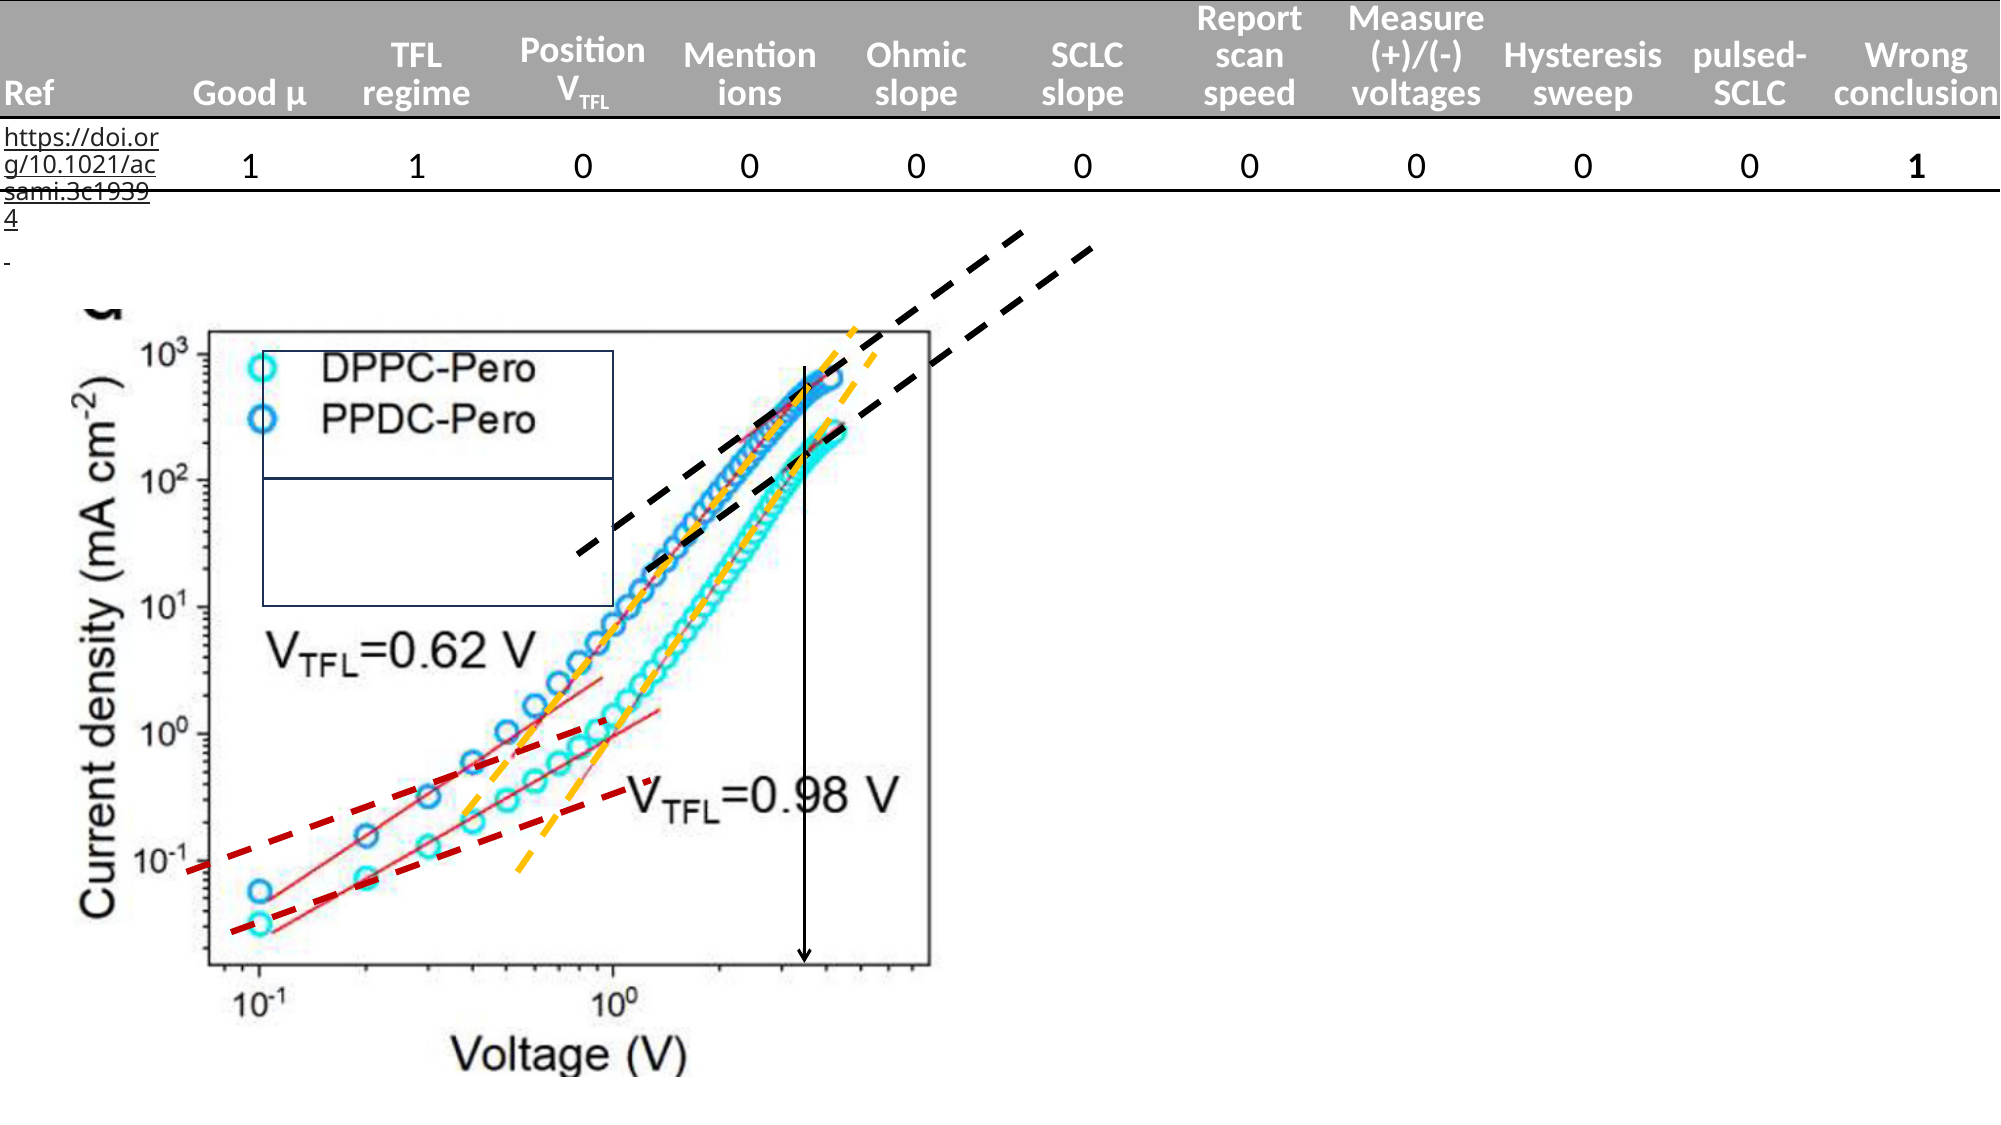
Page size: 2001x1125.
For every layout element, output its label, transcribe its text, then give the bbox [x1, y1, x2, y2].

table_header TFL regime [333, 1, 500, 116]
table_header Wrong conclusion [1833, 1, 2000, 116]
table_header Good µ [167, 1, 333, 116]
table_cell 0 [500, 119, 667, 189]
picture [71, 309, 982, 1077]
table_header pulsed-SCLC [1667, 1, 1833, 116]
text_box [577, 231, 1023, 327]
table_cell 1 [1833, 119, 2000, 189]
table_cell 0 [667, 119, 833, 189]
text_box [463, 327, 646, 780]
table_header Ohmic slope [833, 1, 1000, 116]
table_header Hysteresis sweep [1500, 1, 1667, 116]
table_cell 0 [1167, 119, 1333, 189]
table_cell https://doi.org/10.1021/acsami.3c19394 [0, 119, 167, 189]
table_cell 0 [1667, 119, 1833, 189]
table_header Ref [0, 1, 167, 116]
table_cell 0 [833, 119, 1000, 189]
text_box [517, 353, 876, 872]
table_cell 0 [1500, 119, 1667, 189]
table_header Position VTFL [500, 1, 667, 116]
table_header SCLC slope [1000, 1, 1167, 116]
table_cell 0 [1000, 119, 1167, 189]
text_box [186, 719, 463, 872]
table_cell 1 [333, 119, 500, 189]
table_header Mention ions [667, 1, 833, 116]
table_header Report scan speed [1167, 1, 1333, 116]
table_cell 1 [167, 119, 333, 189]
table_cell 0 [1333, 119, 1500, 189]
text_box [646, 247, 1092, 571]
table_header Measure (+)/(-) voltages [1333, 1, 1500, 116]
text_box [230, 780, 651, 933]
